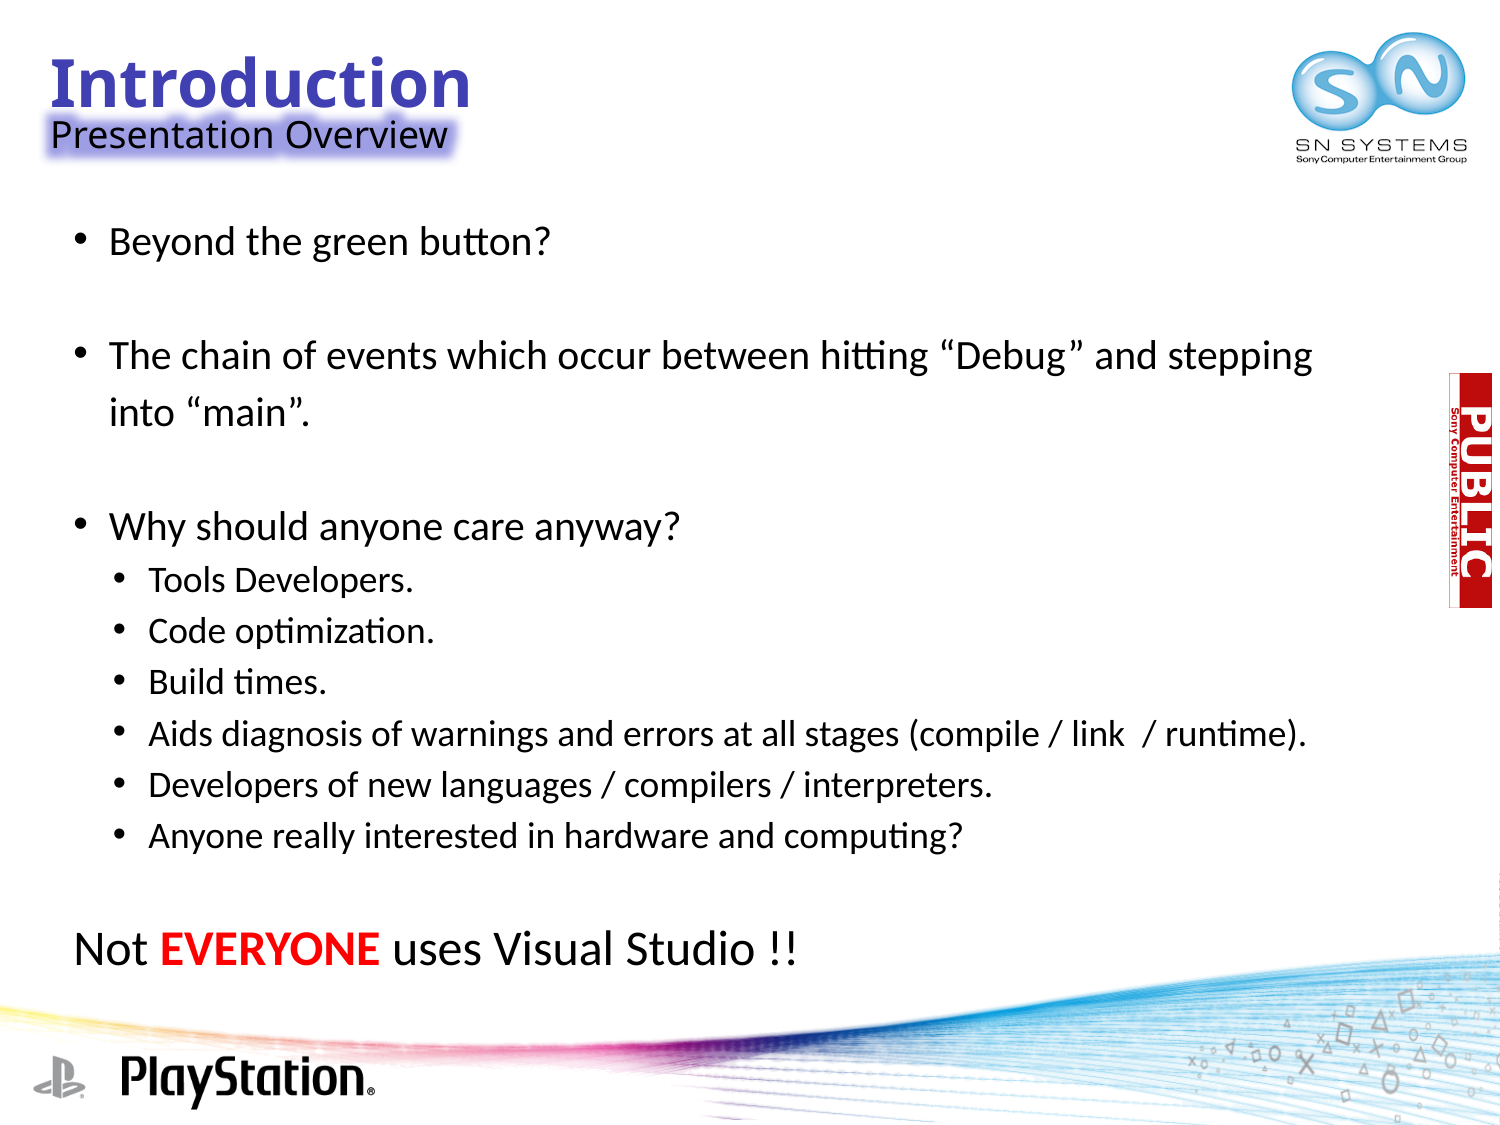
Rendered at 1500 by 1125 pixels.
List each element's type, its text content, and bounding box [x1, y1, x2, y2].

text_box Introduction [35, 33, 750, 89]
text_box Beyond the green button? The chain of events which occur between hitting “Debug” and stepping into “main”. Why should anyone care anyway? Tools Developers. Code optimization. Build times. Aids diagnosis of warnings and errors at all stages (compile / link / runtime). Developers of new languages / compilers / interpreters. Anyone really interested in hardware and computing? Not EVERYONE uses Visual Studio !! [58, 199, 1395, 1035]
picture [0, 0, 1500, 1125]
text_box Presentation Overview [35, 103, 868, 164]
